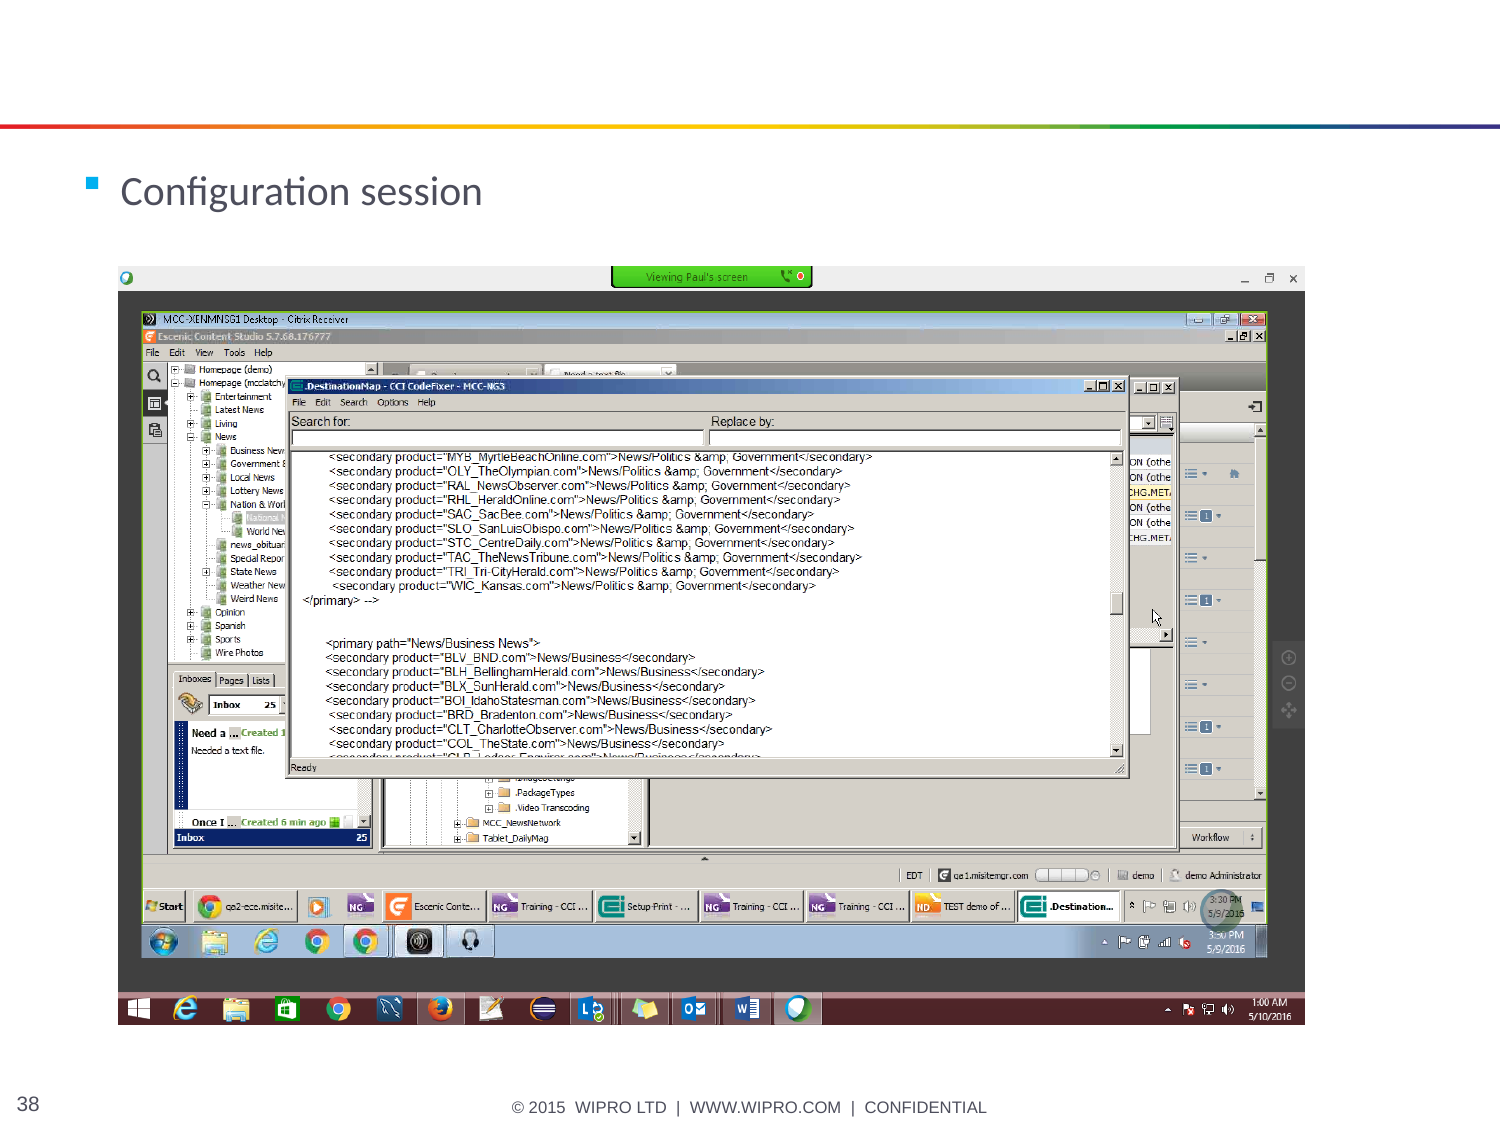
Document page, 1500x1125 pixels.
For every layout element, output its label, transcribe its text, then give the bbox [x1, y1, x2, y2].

picture [118, 266, 1305, 1026]
list Configuration session [75, 156, 1425, 1002]
